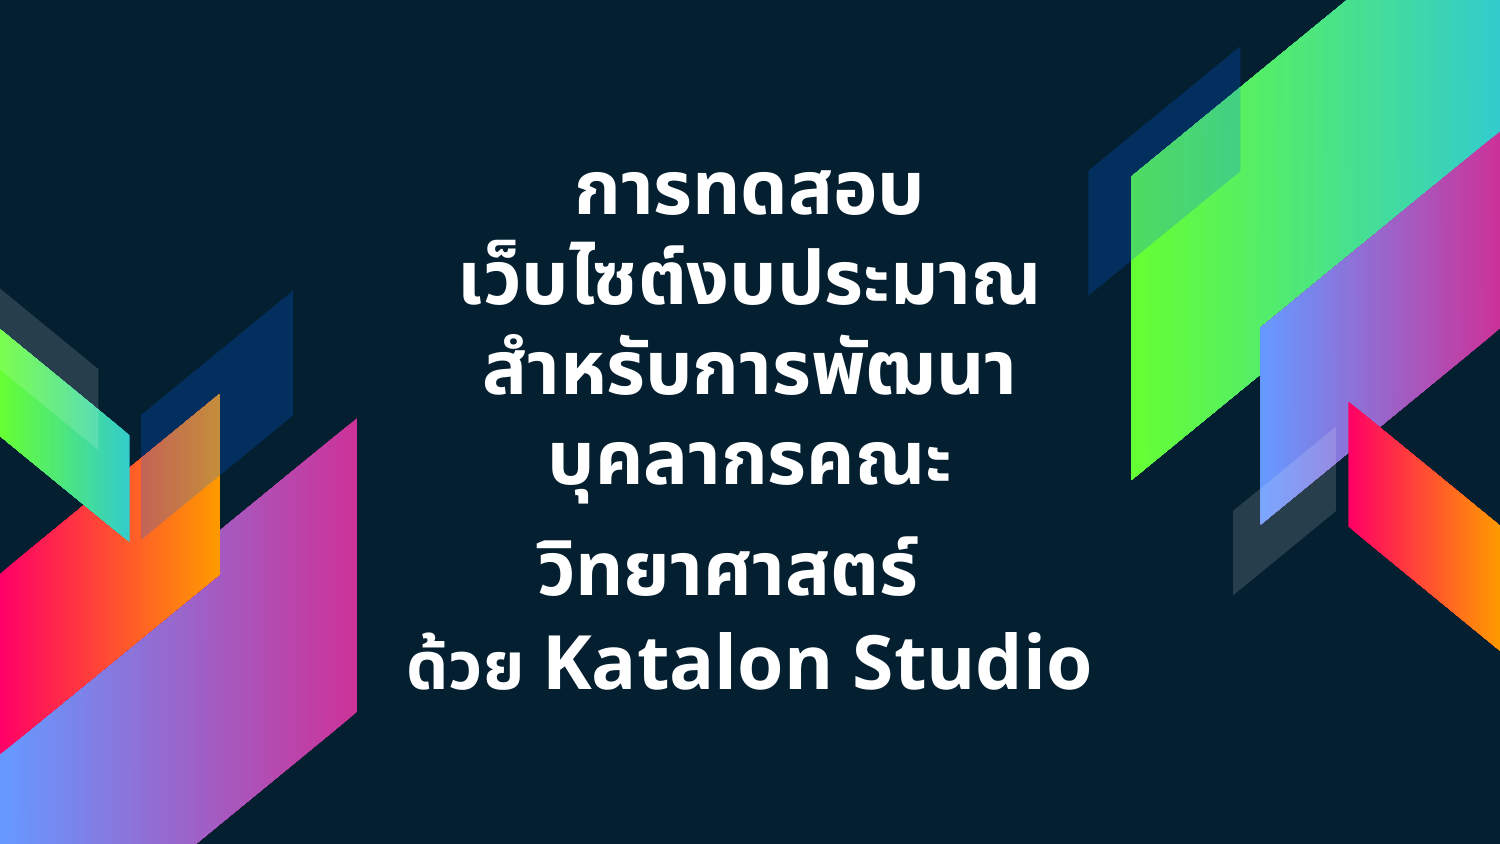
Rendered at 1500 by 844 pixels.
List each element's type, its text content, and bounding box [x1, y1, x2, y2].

title การทดสอบ เว็บไซต์งบประมาณสำหรับการพัฒนาบุคลากรคณะวิทยาศาสตร์ ด้วย Katalon Studio [381, 326, 1119, 517]
